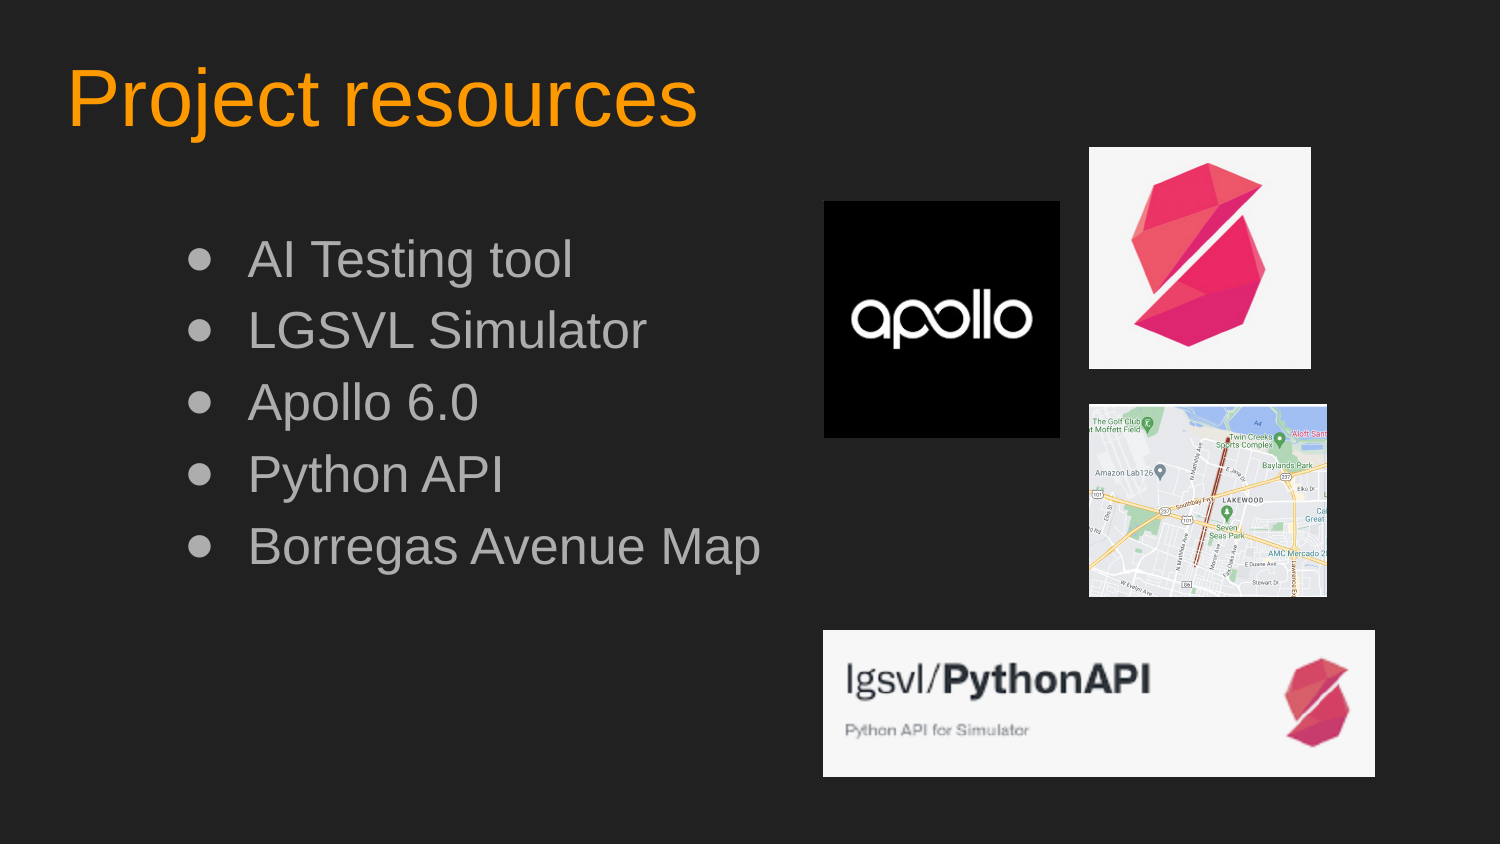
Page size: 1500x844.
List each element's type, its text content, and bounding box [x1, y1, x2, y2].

picture [823, 200, 1061, 438]
subtitle AI Testing tool LGSVL Simulator Apollo 6.0 Python API Borregas Avenue Map [82, 200, 1257, 696]
title Project resources [51, 29, 1469, 176]
picture [1089, 147, 1312, 370]
picture [1089, 404, 1327, 597]
picture [823, 630, 1375, 777]
